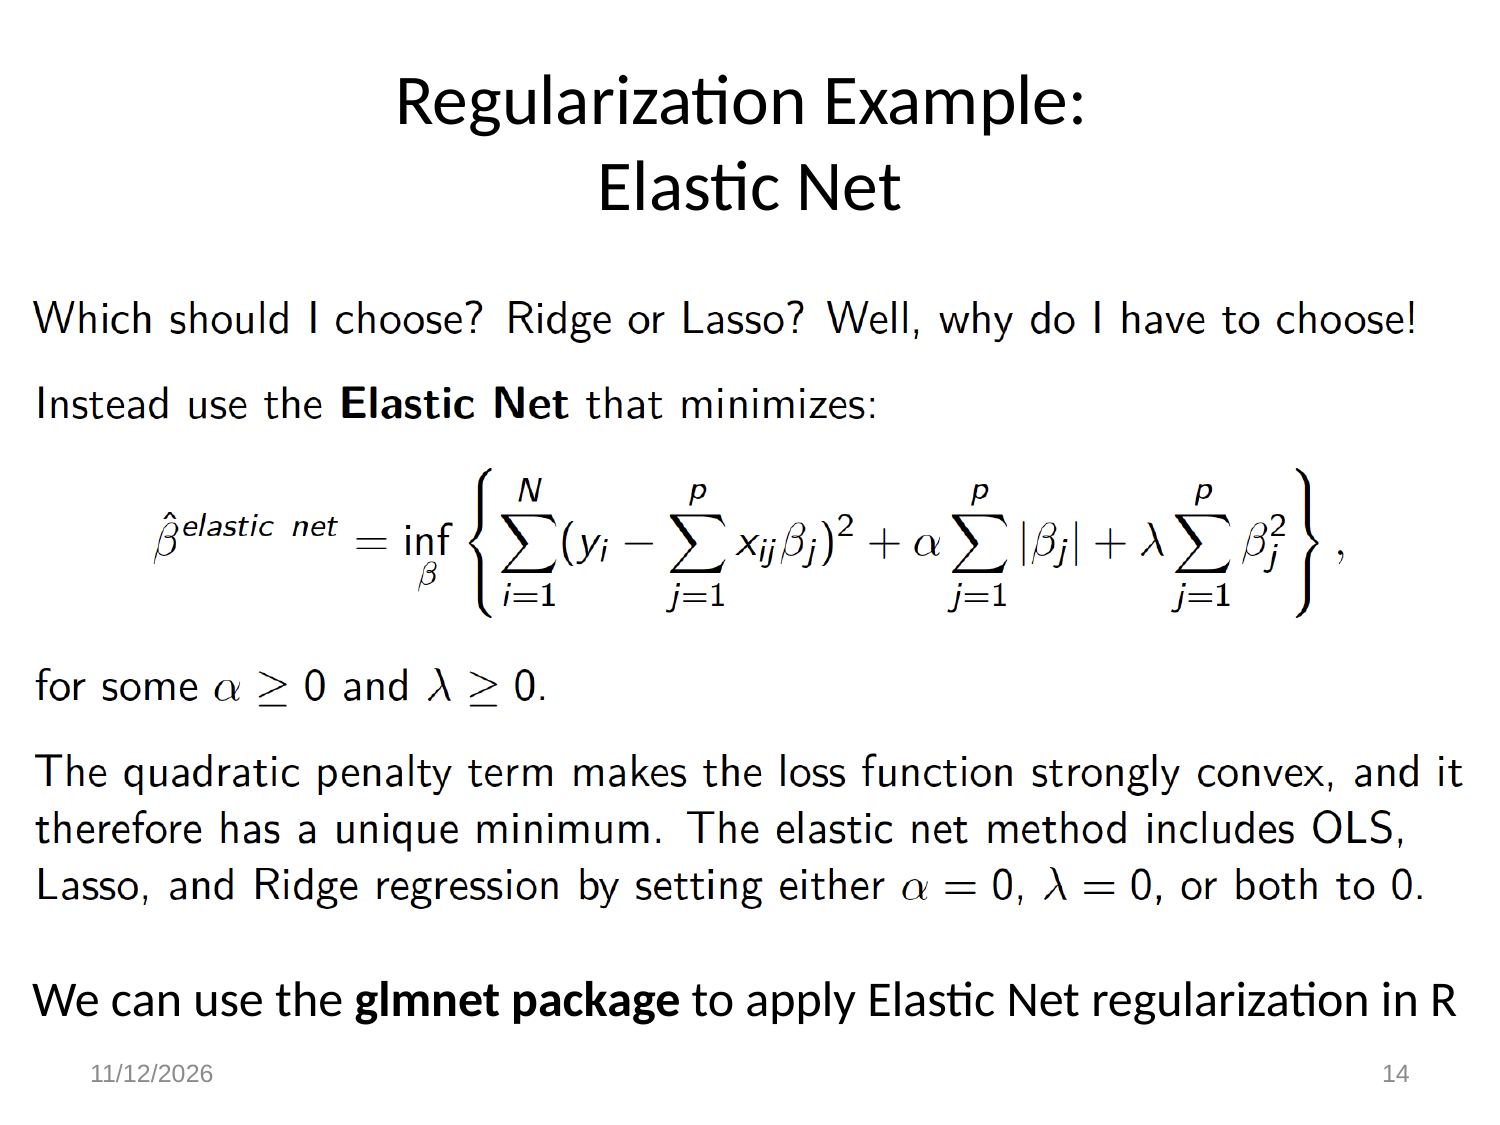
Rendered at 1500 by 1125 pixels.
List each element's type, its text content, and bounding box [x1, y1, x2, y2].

title Regularization Example: Elastic Net [75, 45, 1425, 233]
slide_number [75, 1042, 425, 1103]
text_box We can use the glmnet package to apply Elastic Net regularization in R [17, 958, 1481, 1034]
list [18, 288, 1481, 921]
slide_number 14 [1074, 1042, 1425, 1103]
